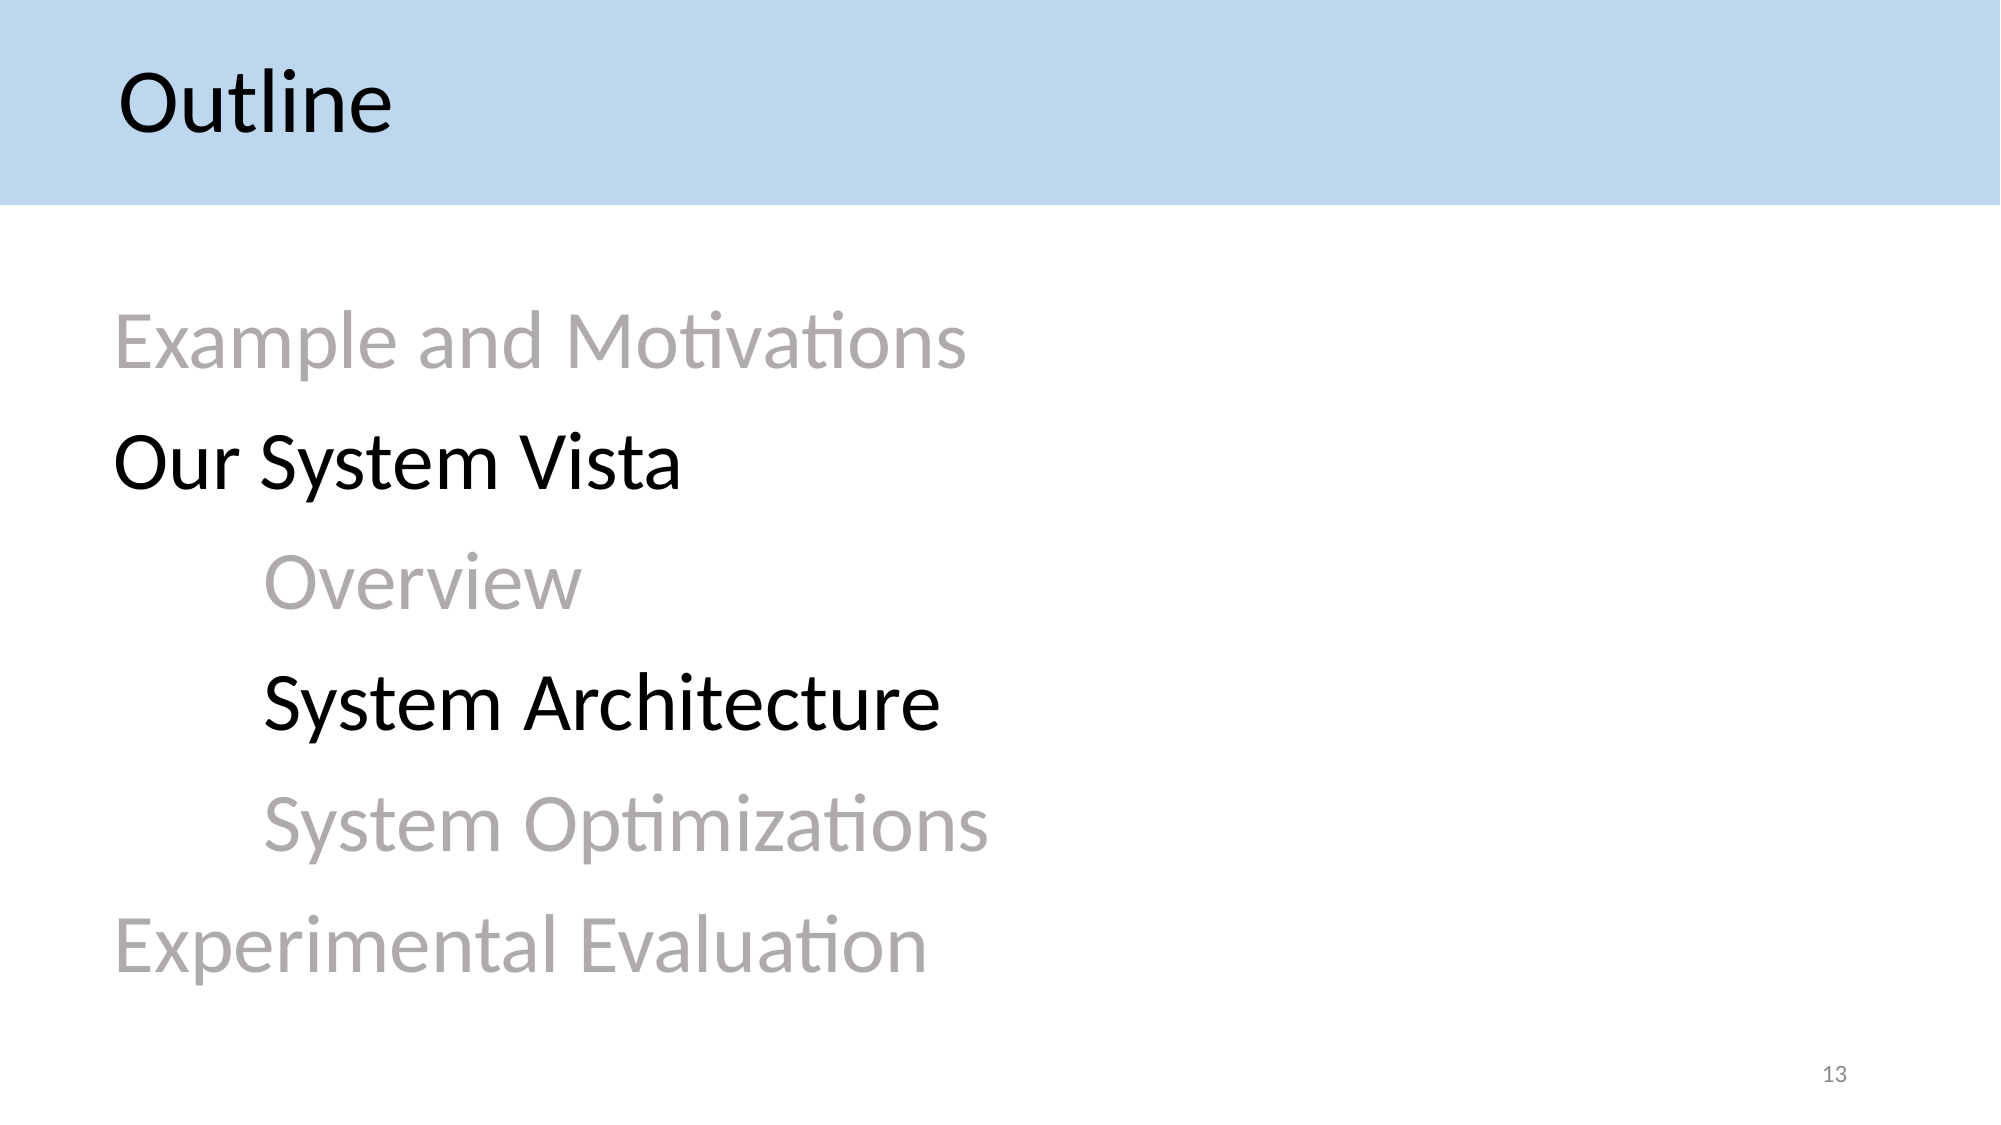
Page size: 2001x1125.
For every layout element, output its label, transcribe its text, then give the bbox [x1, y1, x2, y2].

title Outline [0, 0, 2000, 205]
slide_number 13 [1412, 1042, 1863, 1103]
list Example and Motivations Our System Vista Overview System Architecture System Optimizations Experimental Evaluation [98, 277, 1863, 968]
